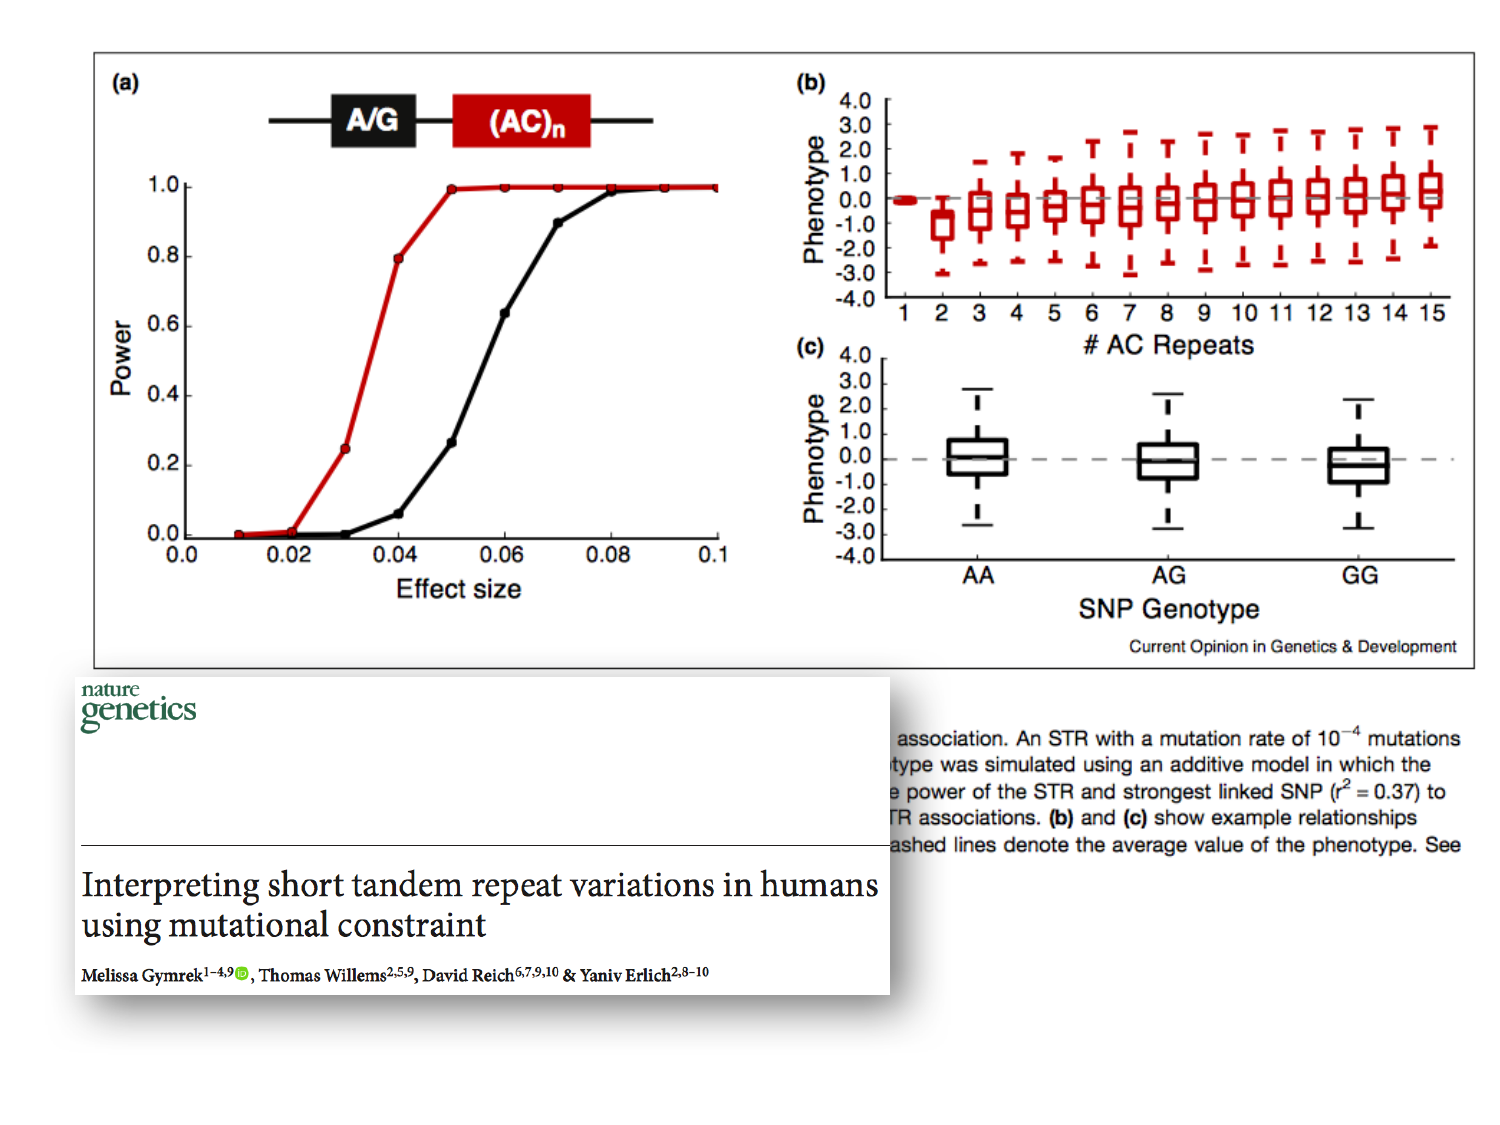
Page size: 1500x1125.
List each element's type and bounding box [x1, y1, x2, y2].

picture [74, 44, 1491, 996]
